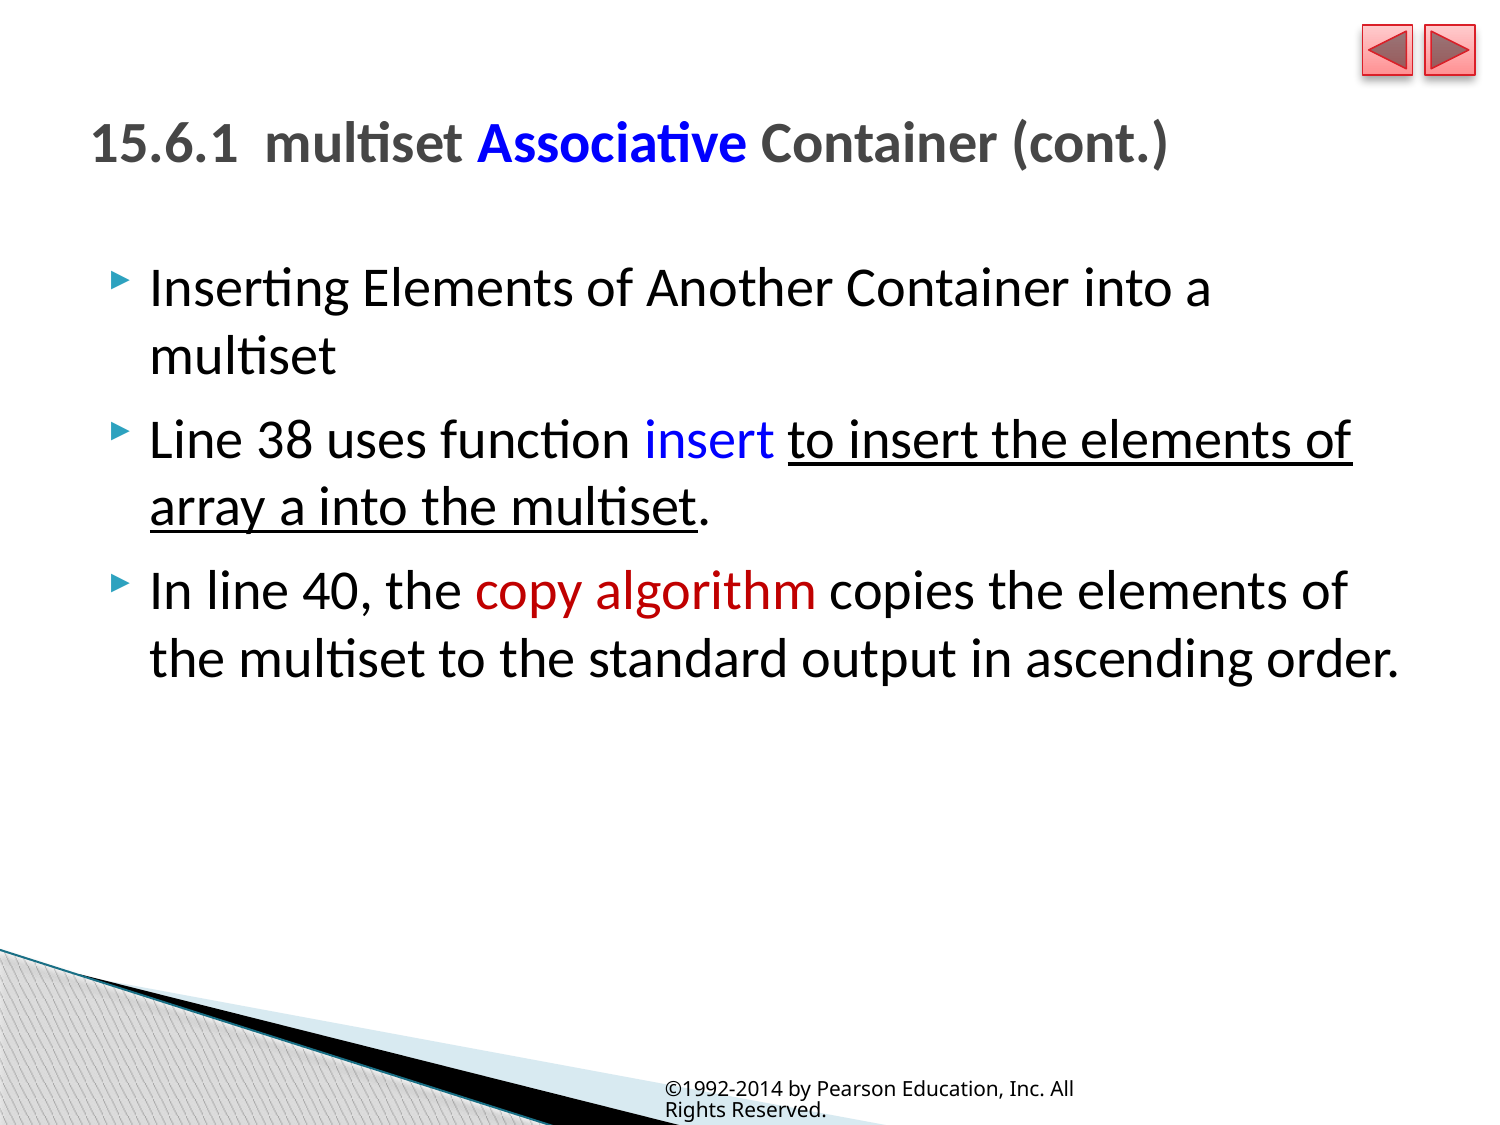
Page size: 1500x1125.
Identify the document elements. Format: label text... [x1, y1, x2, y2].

footer ©1992-2014 by Pearson Education, Inc. All Rights Reserved. [650, 1051, 1105, 1112]
list Inserting Elements of Another Container into a multiset Line 38 uses function insert to insert the elements of array a into the multiset. In line 40, the copy algorithm copies the elements of the multiset to the standard output in ascending order. [75, 242, 1425, 986]
title 15.6.1 multiset Associative Container (cont.) [75, 45, 1425, 233]
